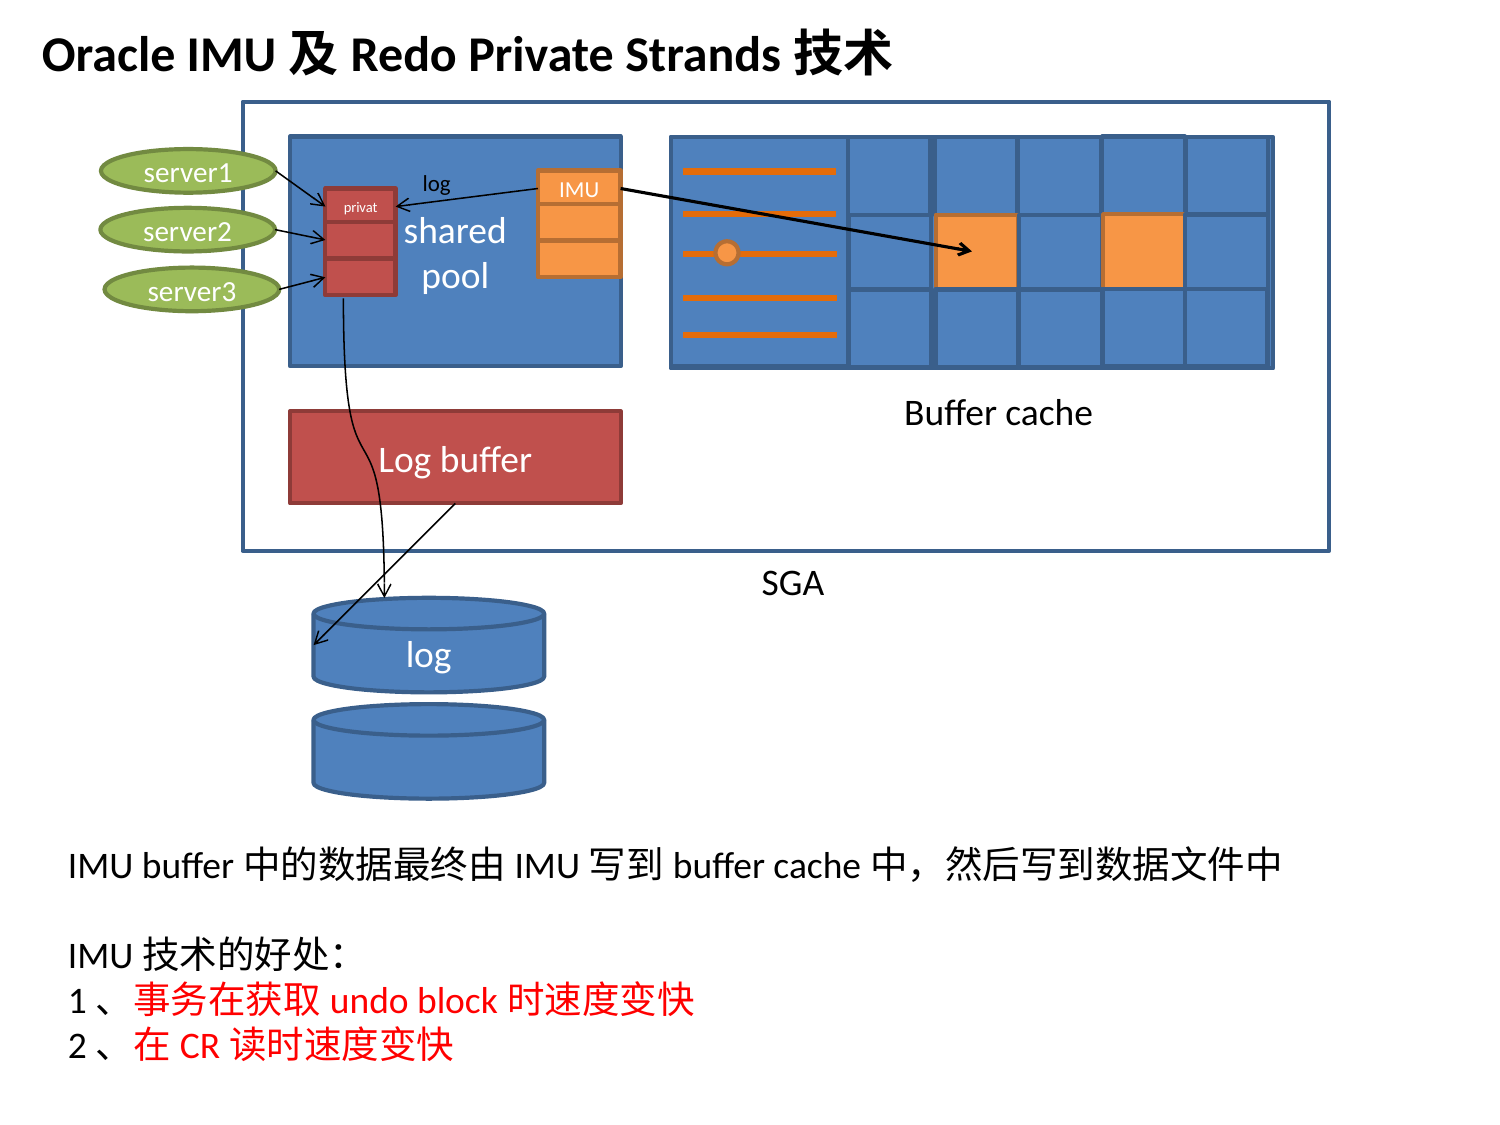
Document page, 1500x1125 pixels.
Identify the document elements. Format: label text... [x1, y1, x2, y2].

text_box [395, 188, 539, 207]
text_box Oracle IMU及Redo Private Strands技术 [27, 14, 1058, 89]
text_box IMU buffer中的数据最终由IMU写到buffer cache中，然后写到数据文件中 IMU技术的好处： 1、事务在获取undo block时速度变快 2、在CR读时速度变快 [53, 834, 1471, 1074]
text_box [100, 101, 1330, 799]
